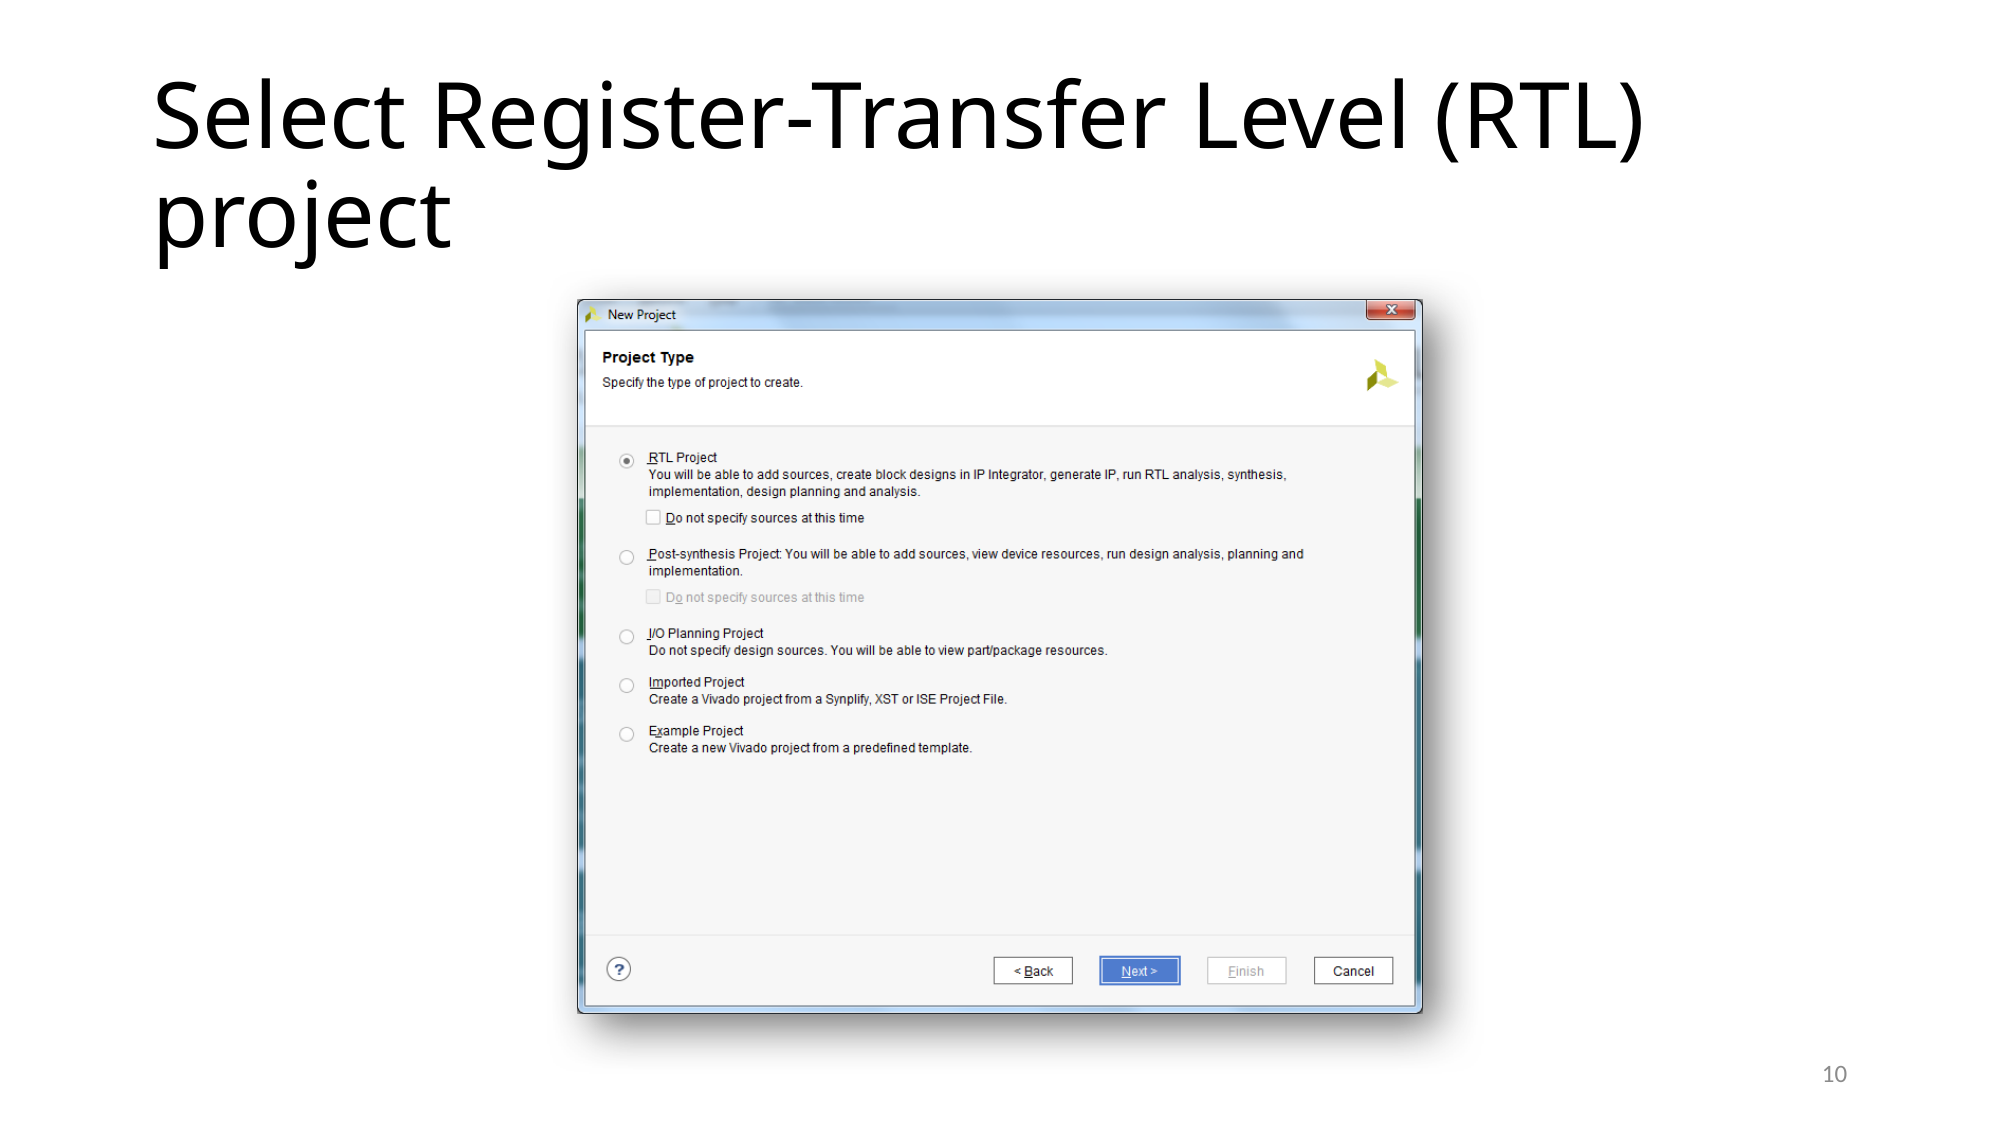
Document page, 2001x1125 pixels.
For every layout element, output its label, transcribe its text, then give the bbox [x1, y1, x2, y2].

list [576, 299, 1423, 1014]
title Select Register-Transfer Level (RTL) project [137, 59, 1863, 278]
slide_number 10 [1412, 1042, 1863, 1103]
